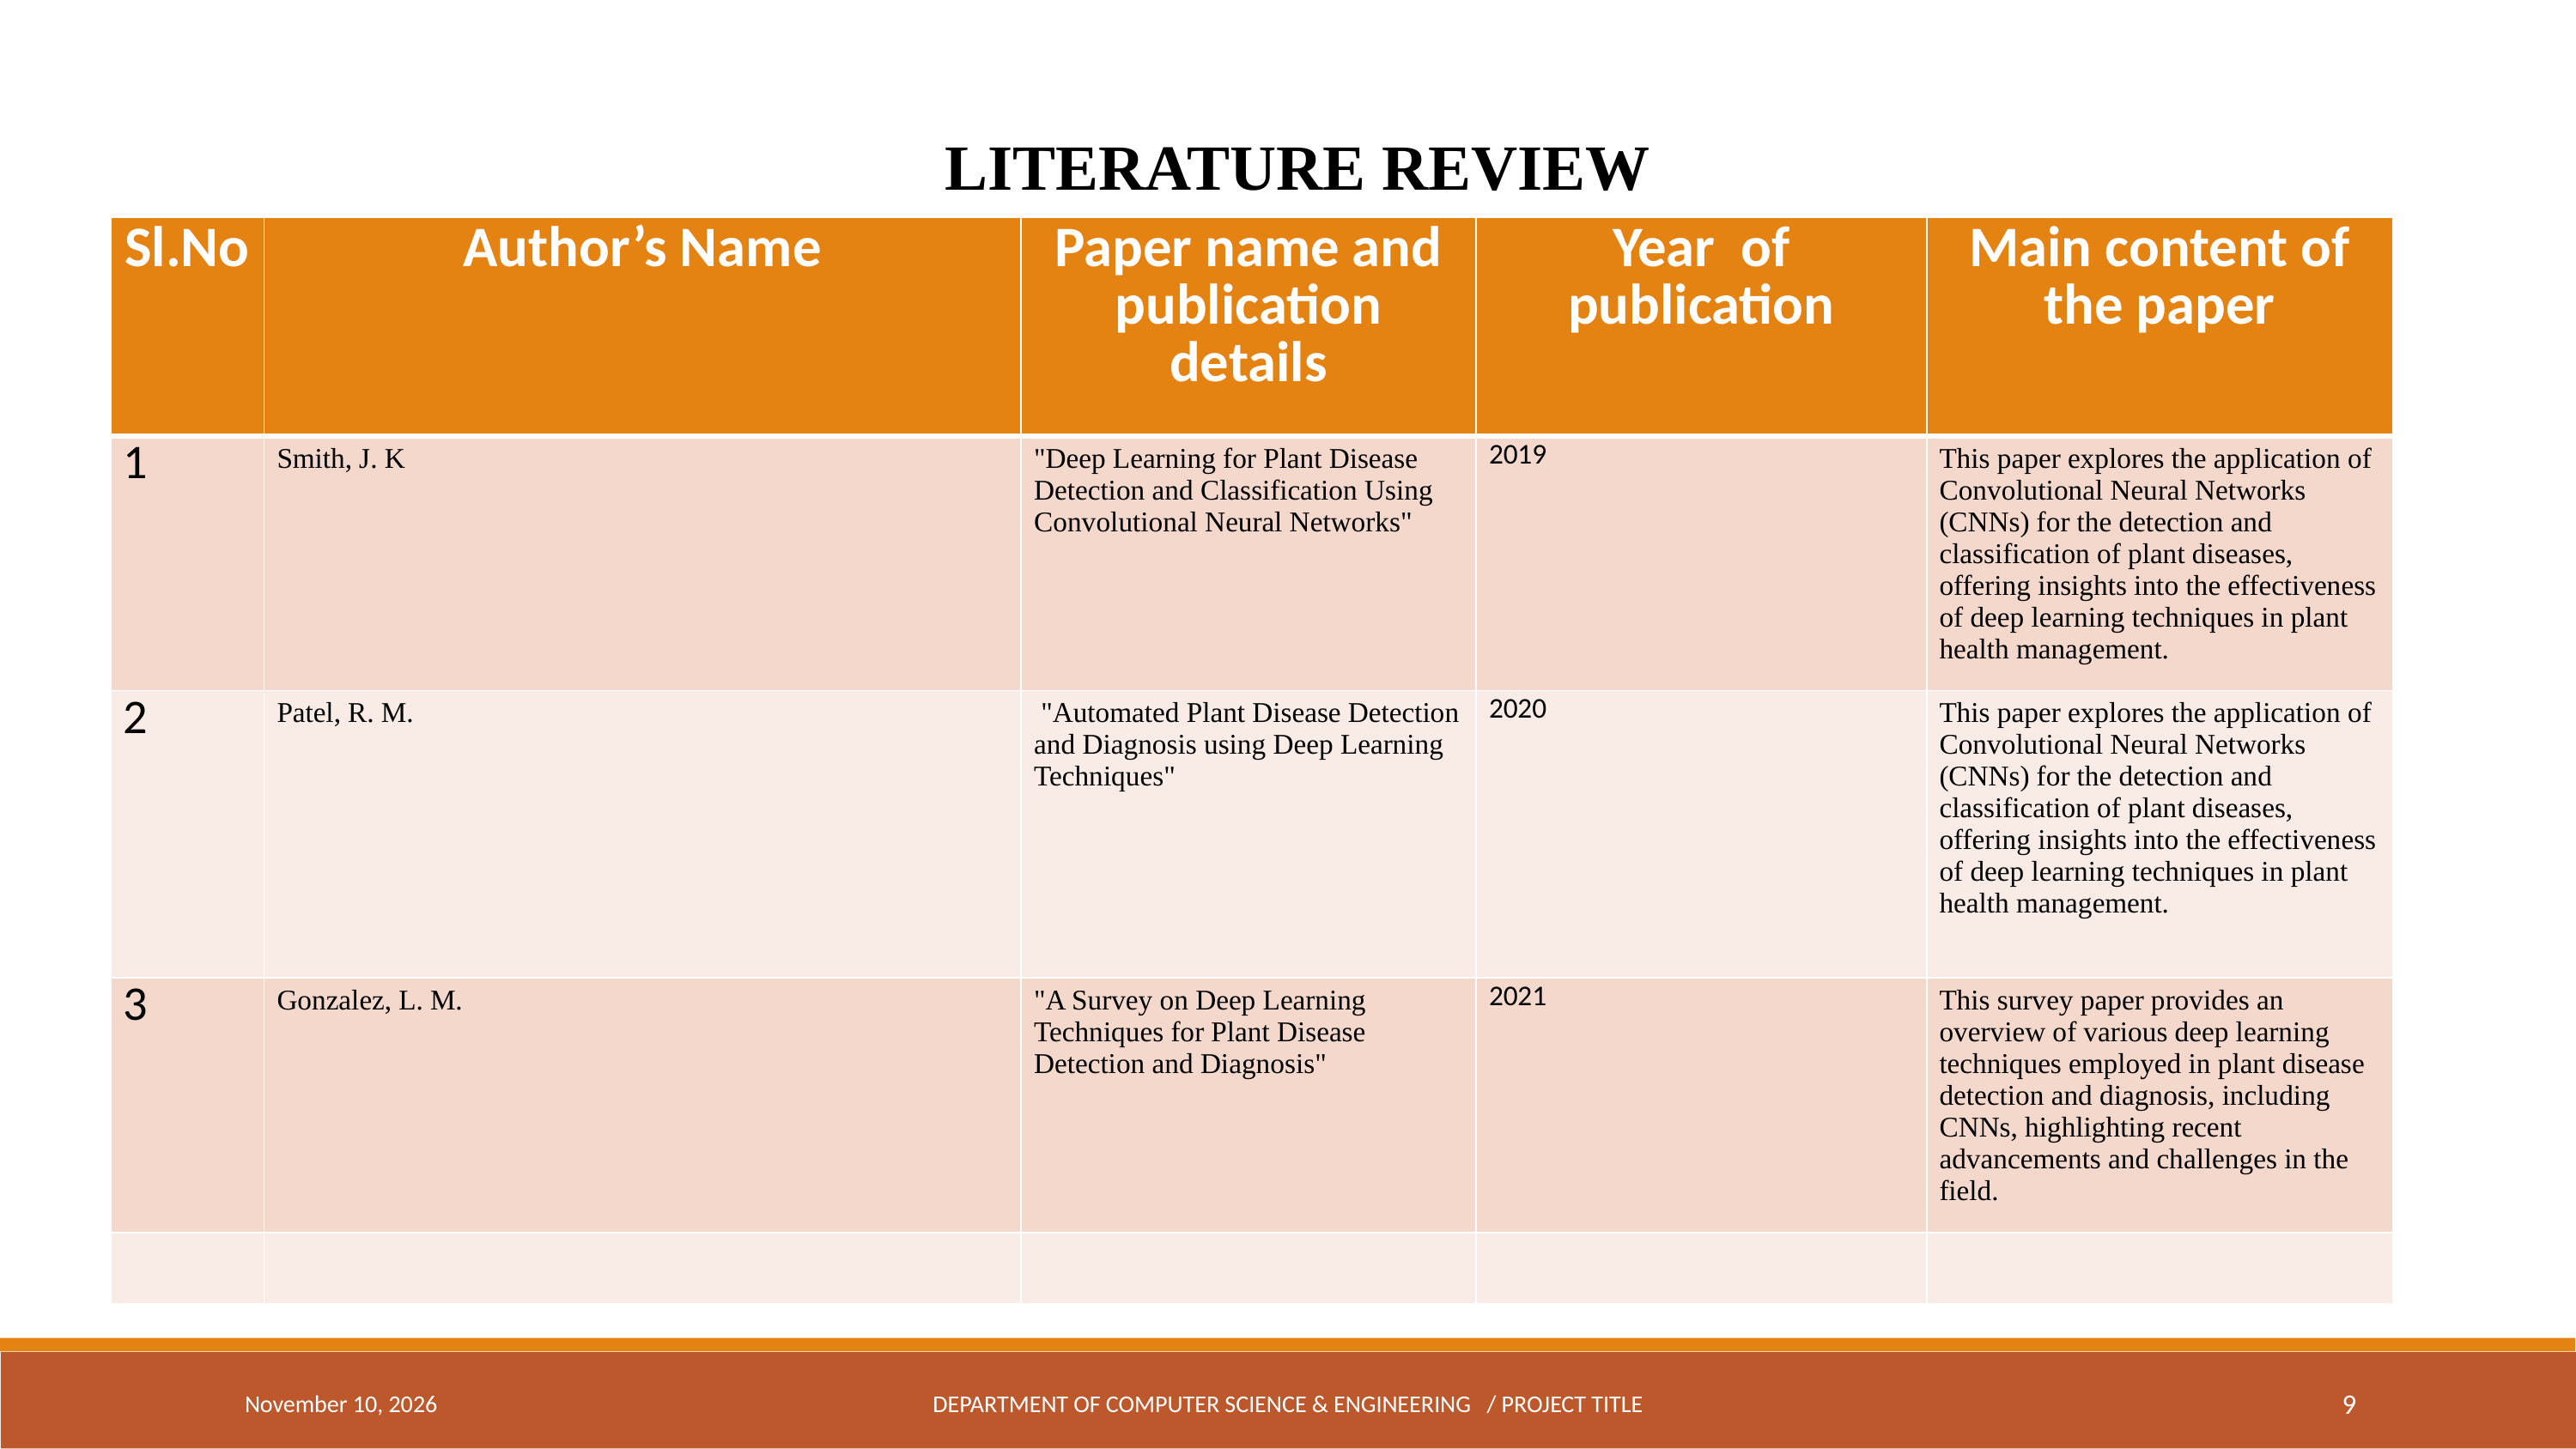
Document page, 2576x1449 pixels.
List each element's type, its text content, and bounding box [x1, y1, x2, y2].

table_header Main content of the paper [1928, 218, 2392, 433]
table_cell [264, 1234, 1020, 1303]
footer DEPARTMENT OF COMPUTER SCIENCE & ENGINEERING / PROJECT TITLE [779, 1364, 1798, 1442]
text_box LITERATURE REVIEW [77, 81, 2453, 210]
table_cell 3 [112, 979, 264, 1232]
table_cell This paper explores the application of Convolutional Neural Networks (CNNs) for the detection and classification of plant diseases, offering insights into the effectiveness of deep learning techniques in plant health management. [1928, 691, 2392, 977]
table_cell [1477, 1234, 1926, 1303]
table_cell "Automated Plant Disease Detection and Diagnosis using Deep Learning Techniques" [1022, 691, 1475, 977]
table_cell "Deep Learning for Plant Disease Detection and Classification Using Convolutional Neural Networks" [1022, 439, 1475, 690]
table_cell Patel, R. M. [264, 691, 1020, 977]
table_cell "A Survey on Deep Learning Techniques for Plant Disease Detection and Diagnosis" [1022, 979, 1475, 1232]
table_cell [1022, 1234, 1475, 1303]
table_cell 2019 [1477, 439, 1926, 690]
table_header Paper name and publication details [1022, 218, 1475, 433]
table_cell This paper explores the application of Convolutional Neural Networks (CNNs) for the detection and classification of plant diseases, offering insights into the effectiveness of deep learning techniques in plant health management. [1928, 439, 2392, 690]
table_cell 2020 [1477, 691, 1926, 977]
table_cell Gonzalez, L. M. [264, 979, 1020, 1232]
table_cell 1 [112, 439, 264, 690]
table_header Sl.No [112, 218, 264, 433]
table_header Author’s Name [264, 218, 1020, 433]
table_cell [1928, 1234, 2392, 1303]
slide_number 9 [2092, 1364, 2369, 1442]
table_header Year of publication [1477, 218, 1926, 433]
table_cell [112, 1234, 264, 1303]
table_cell 2 [112, 691, 264, 977]
table_cell Smith, J. K [264, 439, 1020, 690]
table_cell This survey paper provides an overview of various deep learning techniques employed in plant disease detection and diagnosis, including CNNs, highlighting recent advancements and challenges in the field. [1928, 979, 2392, 1232]
table_cell 2021 [1477, 979, 1926, 1232]
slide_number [232, 1364, 755, 1442]
